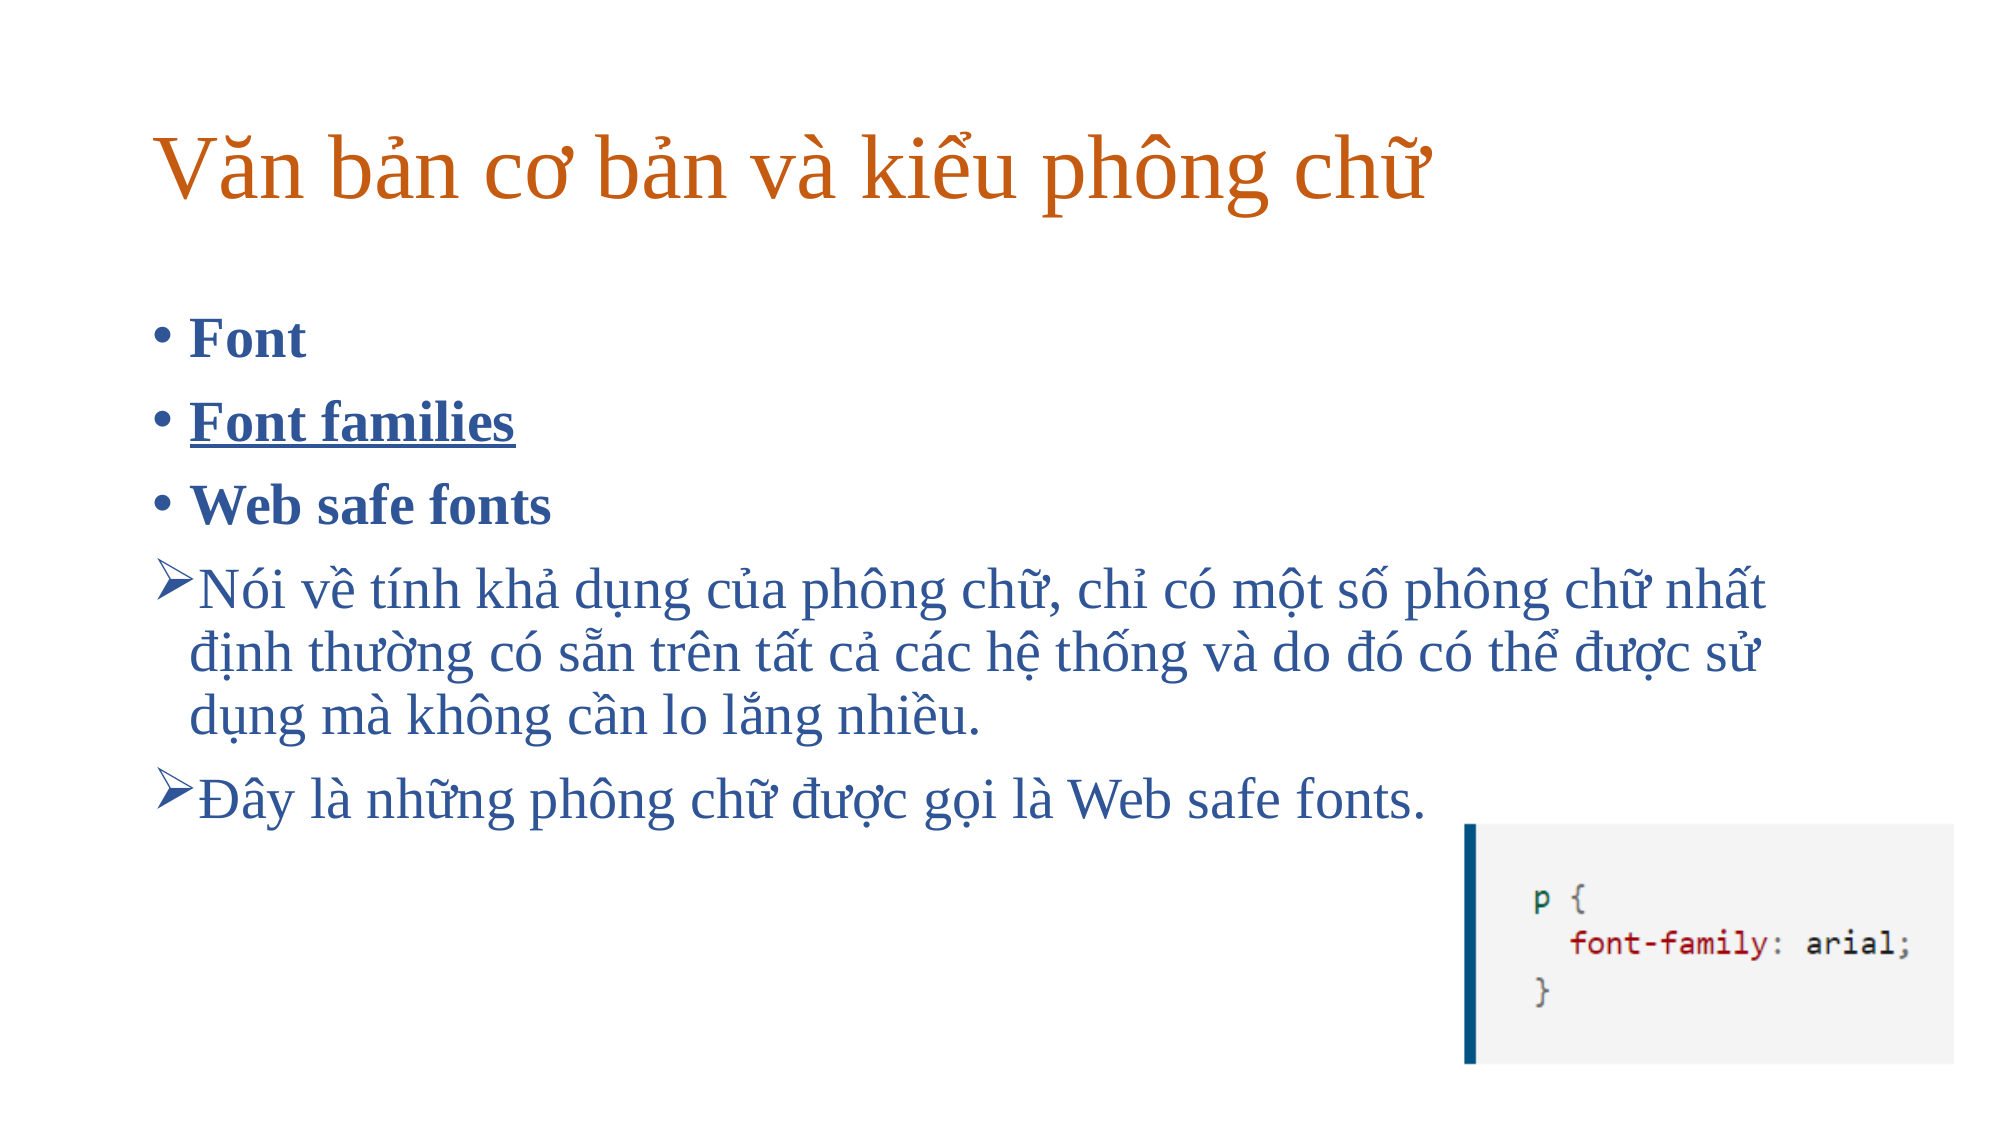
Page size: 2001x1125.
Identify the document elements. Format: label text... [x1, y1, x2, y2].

picture [1463, 821, 1954, 1066]
title Văn bản cơ bản và kiểu phông chữ [137, 59, 1863, 278]
list Font Font families Web safe fonts Nói về tính khả dụng của phông chữ, chỉ có một số phông chữ nhất định thường có sẵn trên tất cả các hệ thống và do đó có thể được sử dụng mà không cần lo lắng nhiều. Đây là những phông chữ được gọi là Web safe fonts. [137, 299, 1863, 1014]
